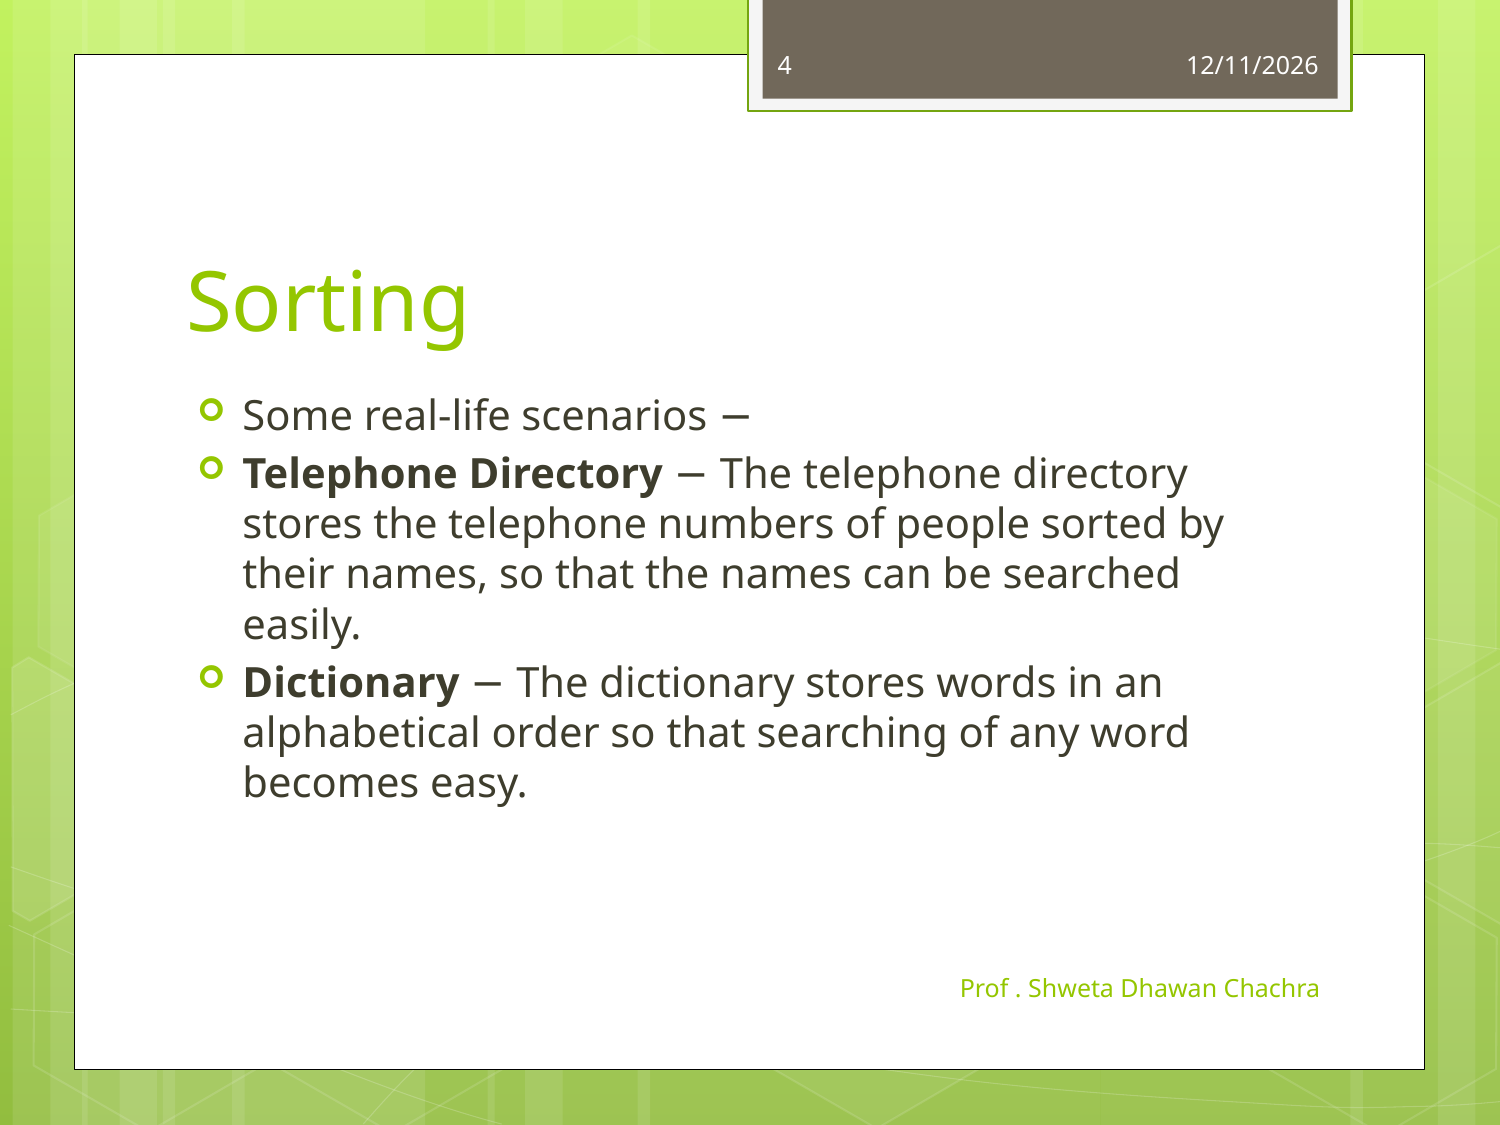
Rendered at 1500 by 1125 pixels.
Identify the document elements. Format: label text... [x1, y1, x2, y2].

slide_number 4 [762, 36, 982, 97]
table_header 3 [12, 88, 50, 93]
footer Prof . Shweta Dhawan Chachra [761, 960, 1336, 1020]
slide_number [1437, 520, 1476, 527]
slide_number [983, 36, 1334, 97]
list Some real-life scenarios − Telephone Directory − The telephone directory stores the telephone numbers of people sorted by their names, so that the names can be searched easily. Dictionary − The dictionary stores words in an alphabetical order so that searching of any word becomes easy. [171, 381, 1283, 957]
table_header 6 [0, 299, 11, 306]
table_header 3 [1425, 88, 1437, 93]
title Sorting [171, 168, 1324, 357]
table_header 3 [1476, 88, 1500, 93]
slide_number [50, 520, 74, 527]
